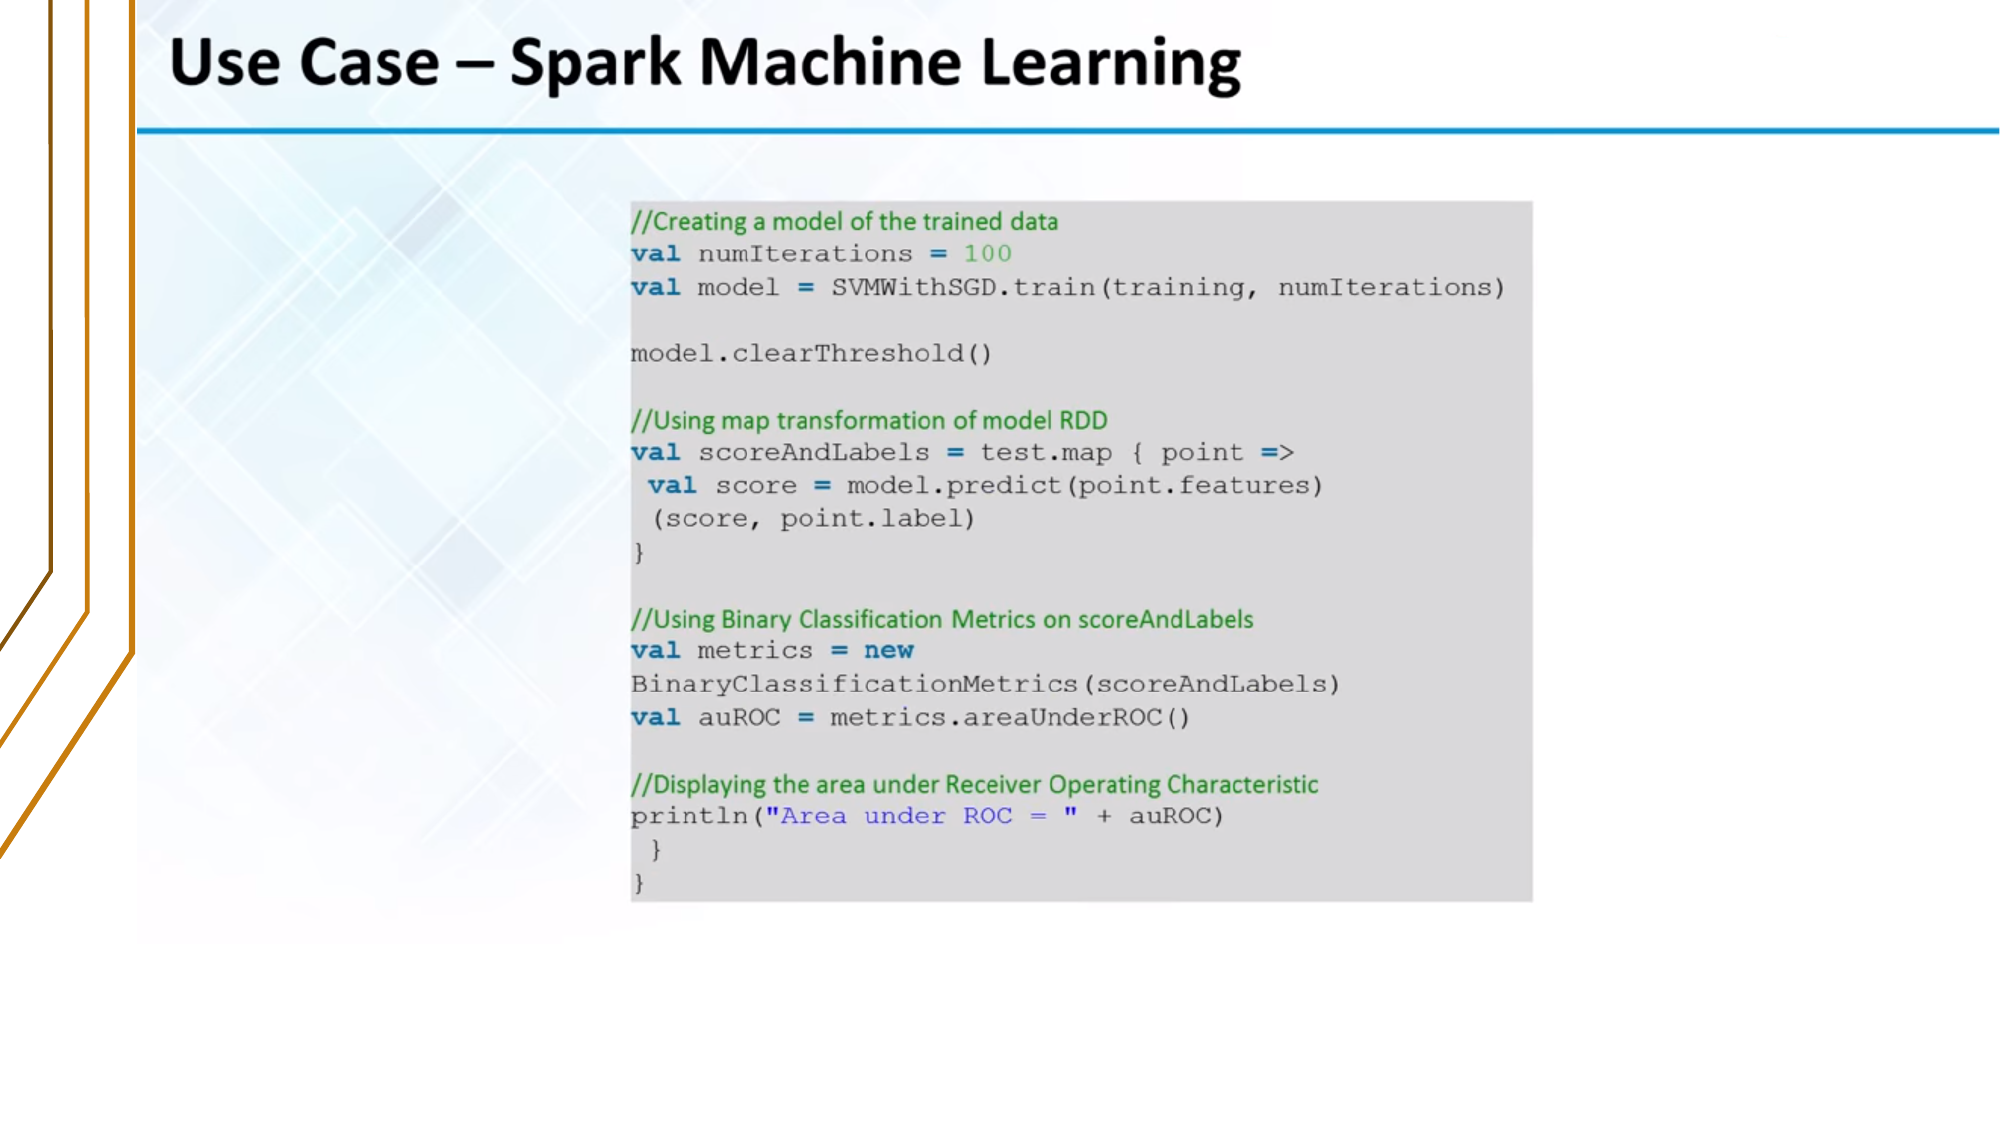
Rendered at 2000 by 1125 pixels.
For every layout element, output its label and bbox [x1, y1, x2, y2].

picture [136, 0, 2000, 129]
picture [136, 133, 2000, 945]
